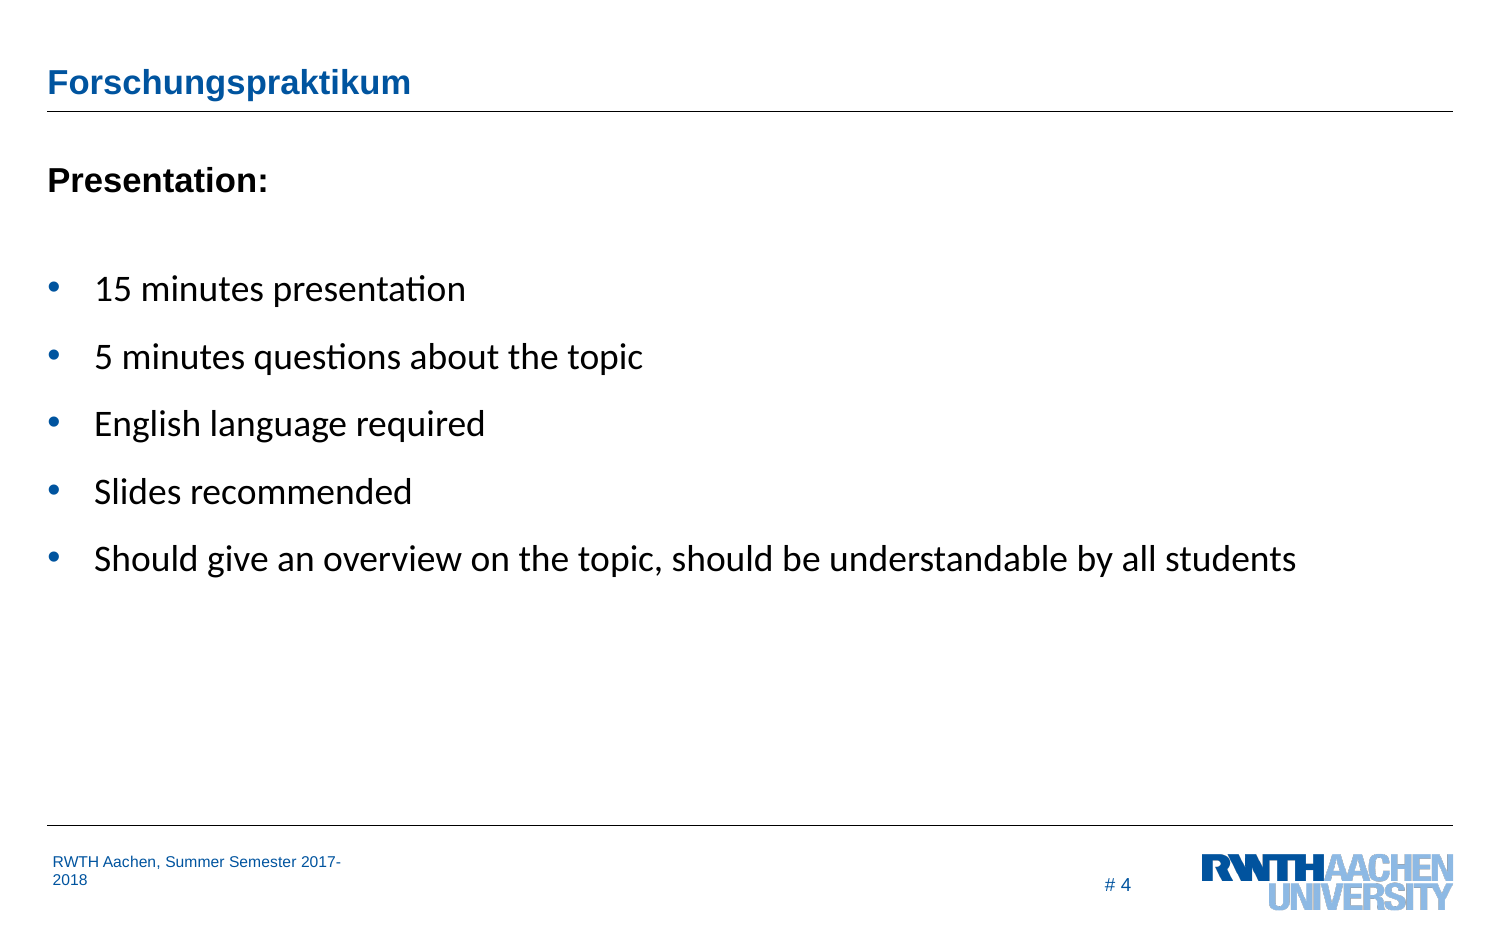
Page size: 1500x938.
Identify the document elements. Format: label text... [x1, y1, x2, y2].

slide_number # 4 [1090, 854, 1241, 905]
list 15 minutes presentation 5 minutes questions about the topic English language required Slides recommended Should give an overview on the topic, should be understandable by all students [47, 241, 1453, 764]
title Forschungspraktikum [47, 27, 1453, 102]
picture [1181, 826, 1474, 938]
list Presentation: [47, 157, 1453, 192]
